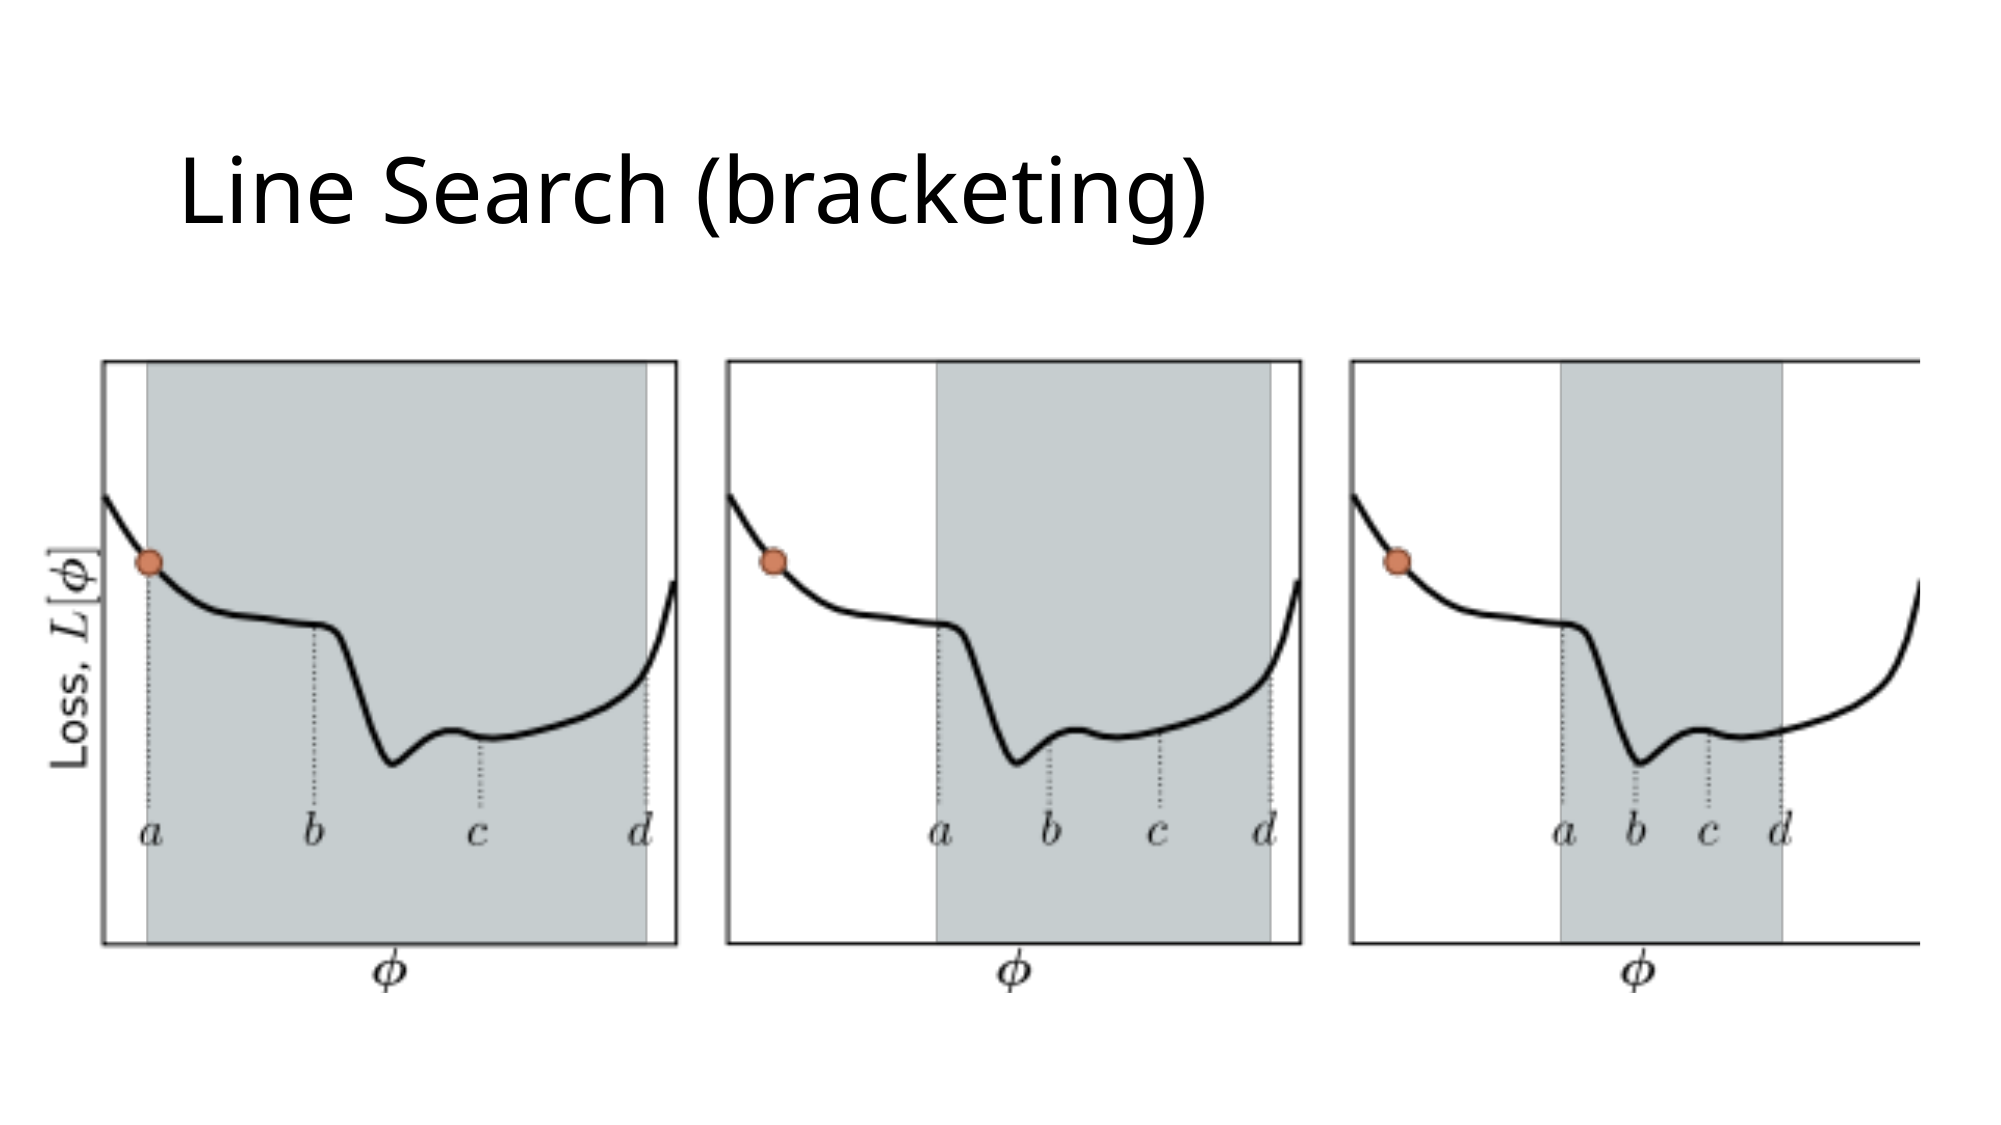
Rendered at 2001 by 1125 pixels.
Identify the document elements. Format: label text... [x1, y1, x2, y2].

text_box Line Search (bracketing) [162, 84, 1888, 303]
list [39, 357, 1921, 993]
